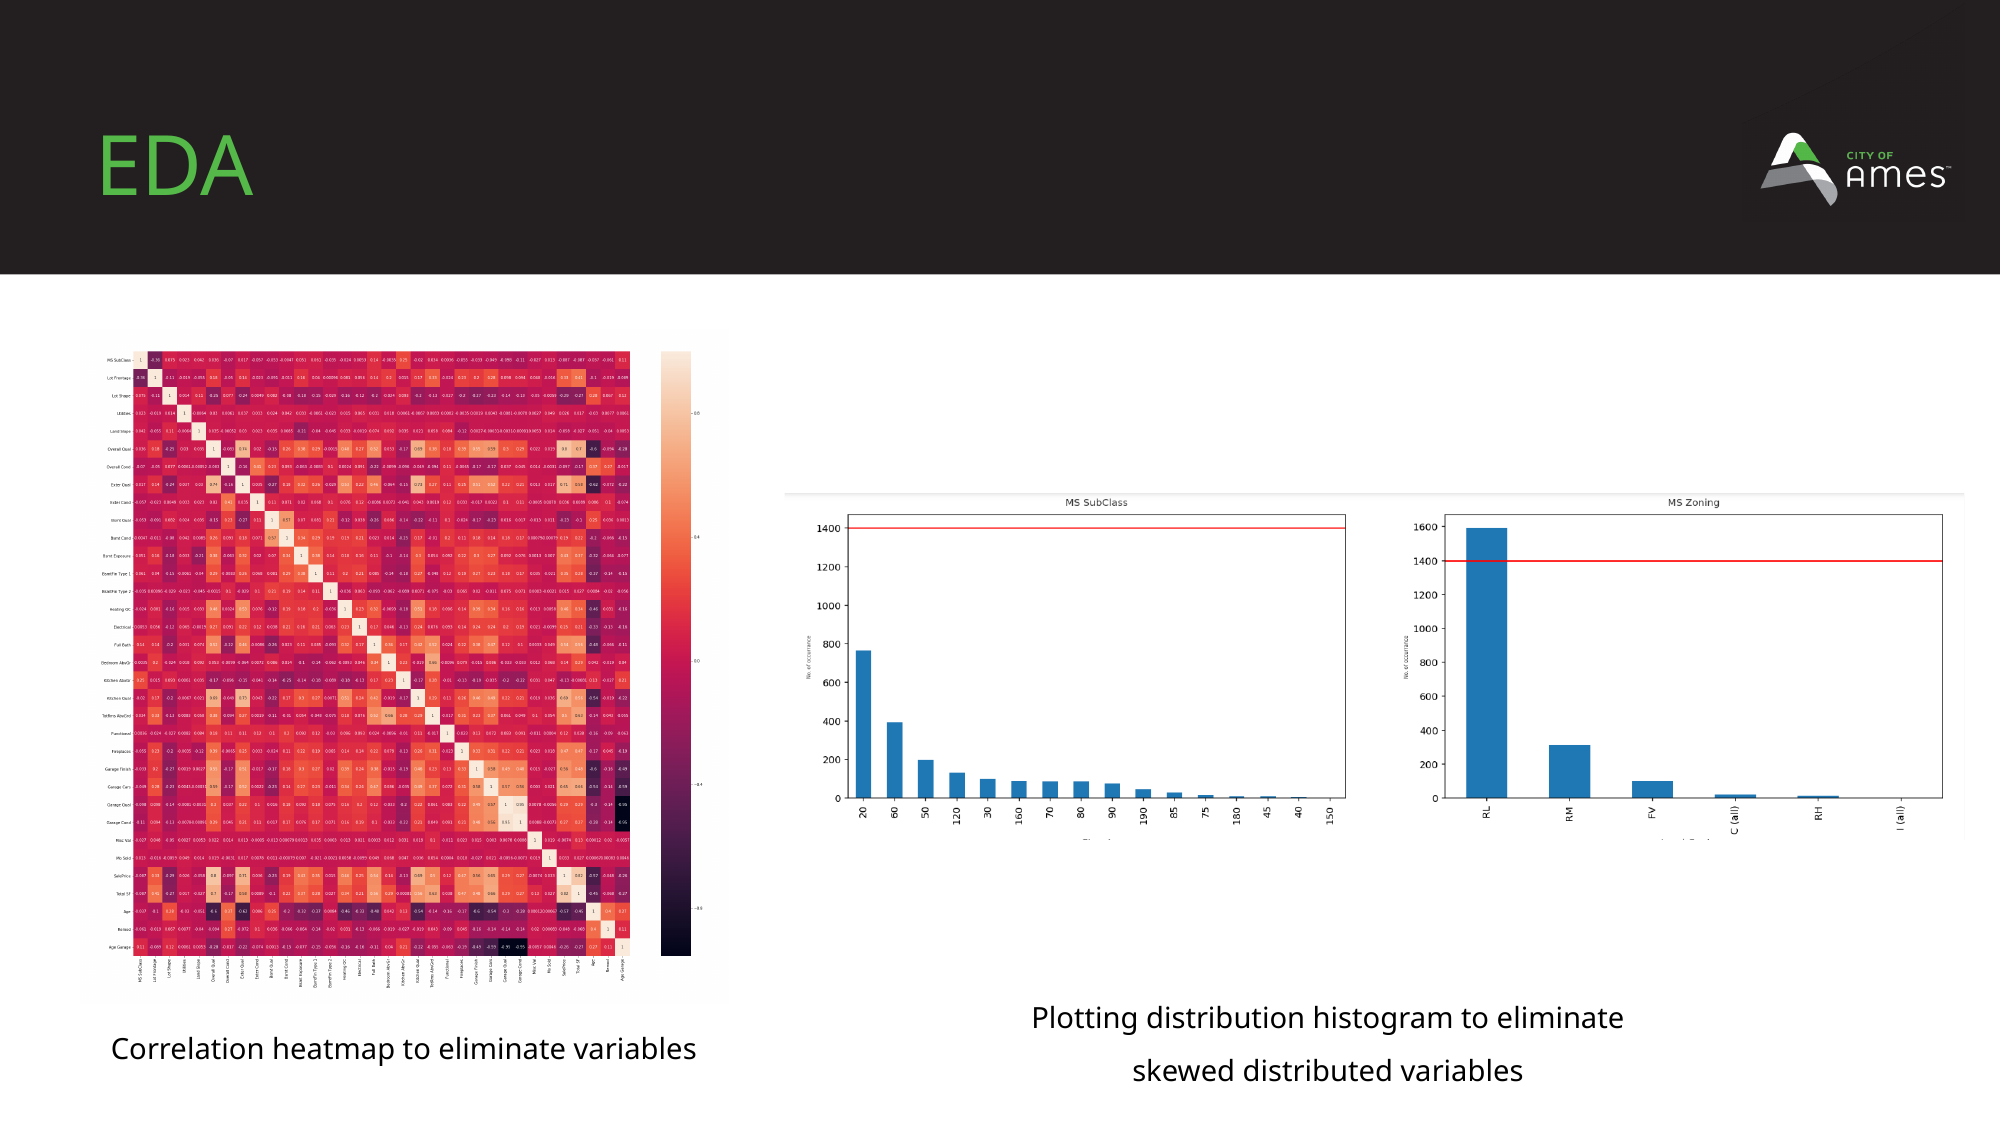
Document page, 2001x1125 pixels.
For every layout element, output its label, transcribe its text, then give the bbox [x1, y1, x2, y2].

text_box EDA [80, 54, 970, 220]
text_box Plotting distribution histogram to eliminate skewed distributed variables [991, 974, 1666, 1095]
text_box Correlation heatmap to eliminate variables [67, 1005, 742, 1073]
picture [784, 493, 1965, 840]
picture [1742, 0, 1965, 222]
picture [80, 329, 729, 1004]
text_box [0, 0, 2000, 275]
